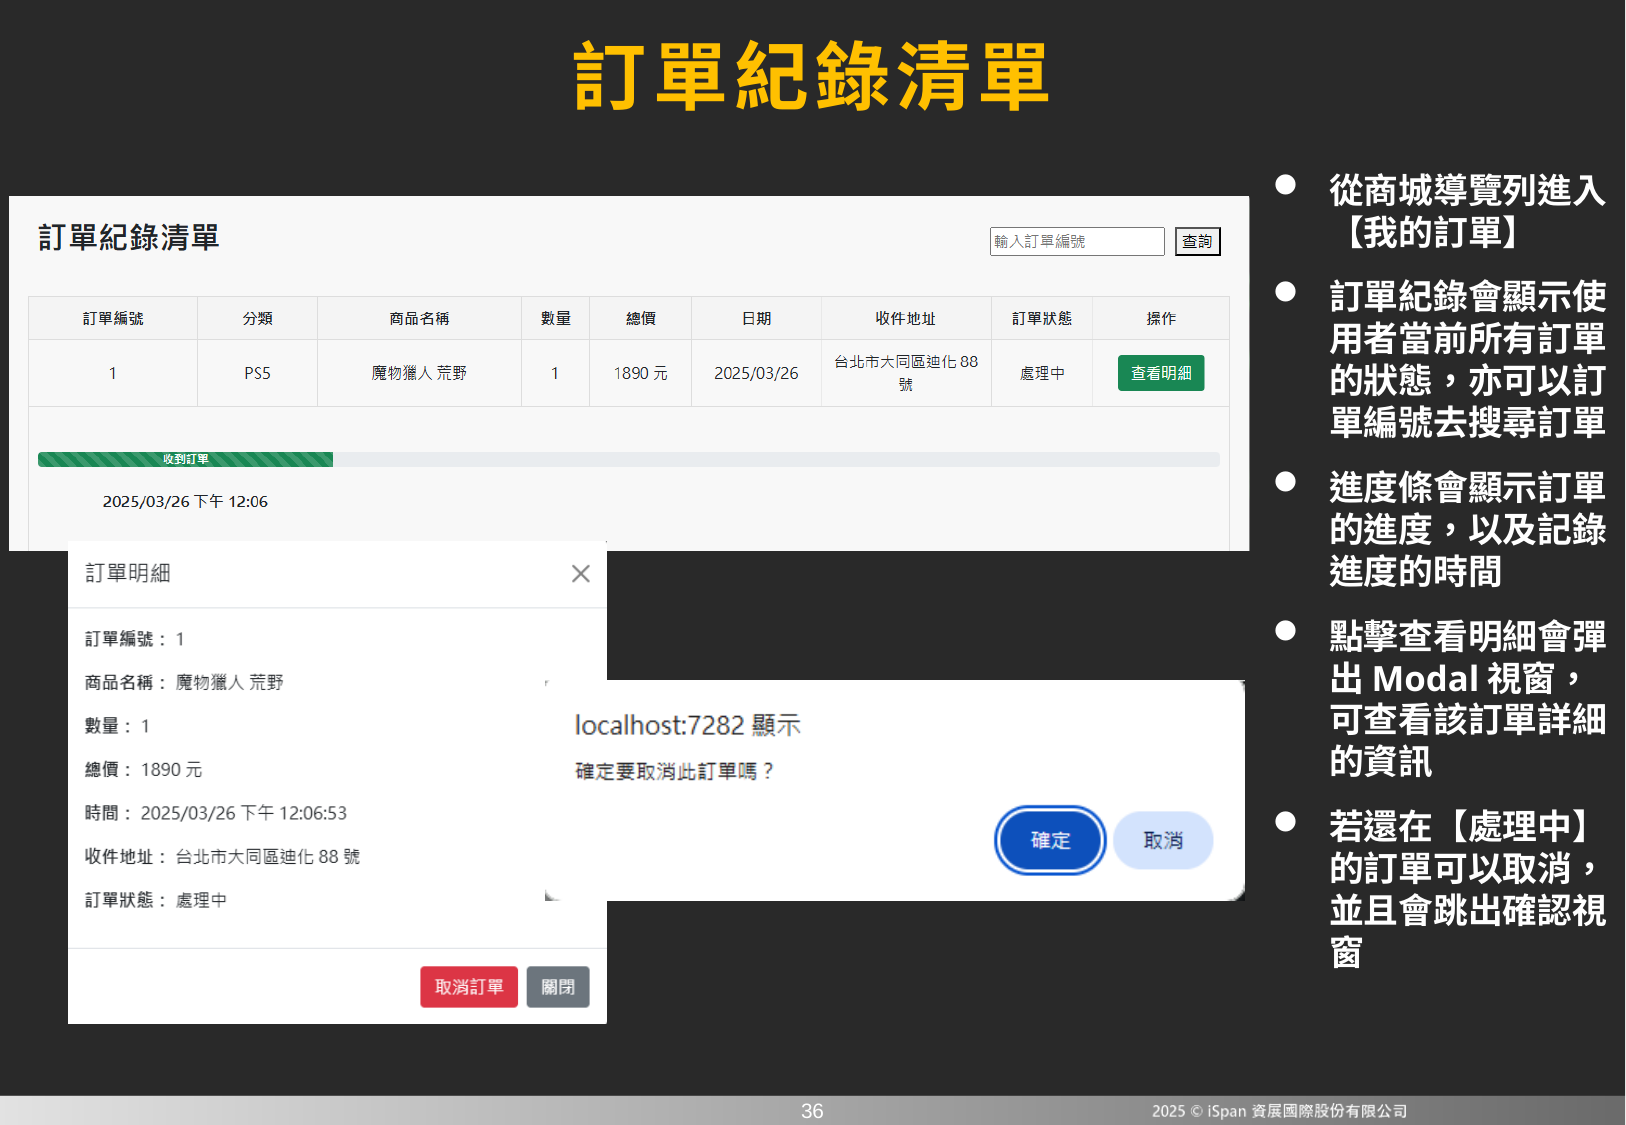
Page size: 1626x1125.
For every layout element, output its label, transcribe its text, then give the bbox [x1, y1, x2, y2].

picture [0, 0, 1626, 1125]
list 從商城導覽列進入【我的訂單】 訂單紀錄會顯示使用者當前所有訂單的狀態，亦可以訂單編號去搜尋訂單 進度條會顯示訂單的進度，以及記錄進度的時間 點擊查看明細會彈出Modal視窗，可查看該訂單詳細的資訊 若還在【處理中】的訂單可以取消，並且會跳出確認視窗 [1257, 160, 1624, 1024]
title 訂單紀錄清單 [103, 12, 1522, 138]
